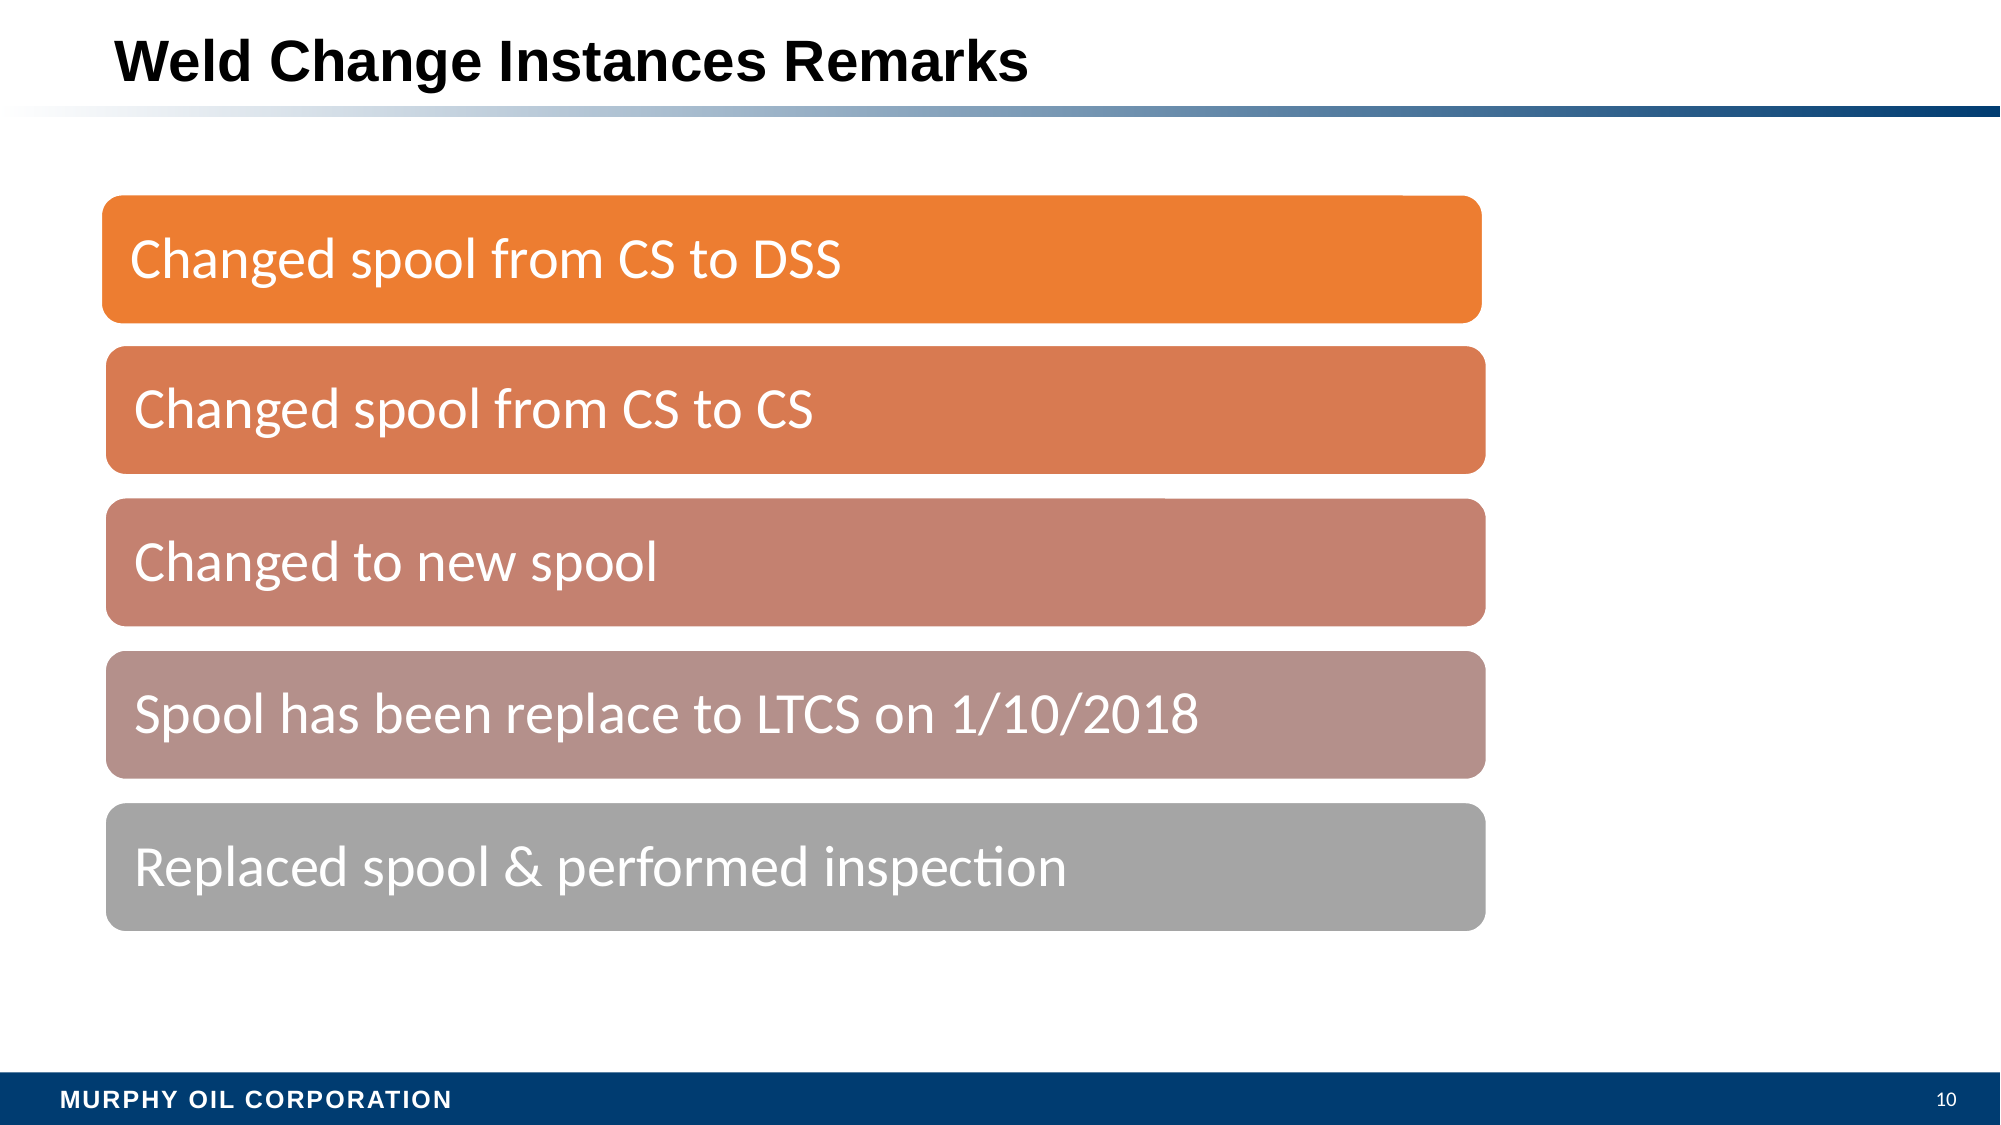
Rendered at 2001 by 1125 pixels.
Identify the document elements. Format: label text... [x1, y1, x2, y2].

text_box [99, 188, 1492, 937]
title Weld Change Instances Remarks [99, 0, 1900, 117]
